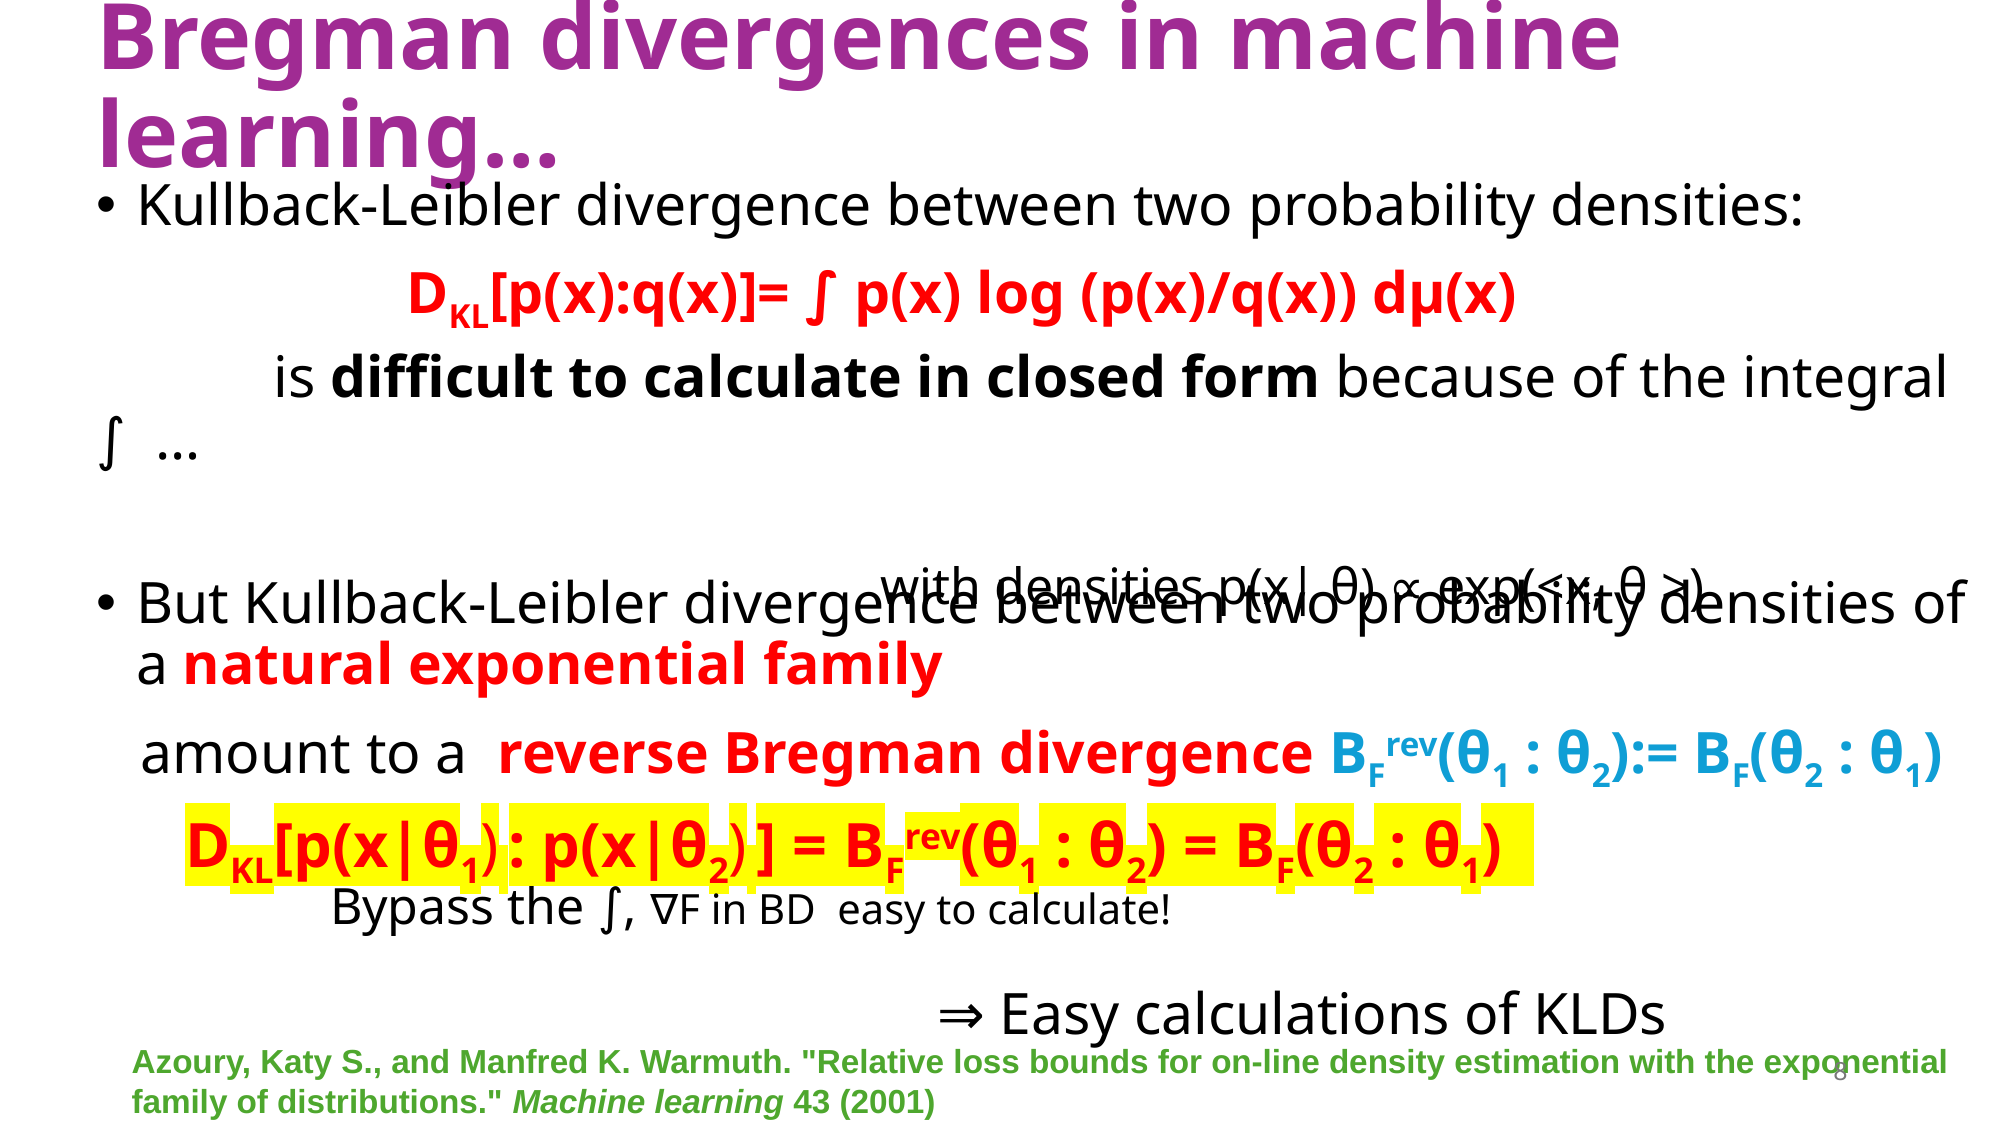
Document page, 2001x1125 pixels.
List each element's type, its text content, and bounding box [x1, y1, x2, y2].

title Bregman divergences in machine learning… [81, 0, 1965, 168]
slide_number 8 [1412, 1042, 1863, 1103]
text_box Azoury, Katy S., and Manfred K. Warmuth. "Relative loss bounds for on-line density estimation with the exponential family of distributions." Machine learning 43 (2001) [116, 1033, 2000, 1125]
text_box Bypass the ∫, ∇F in BD easy to calculate! [315, 867, 1187, 1002]
list Kullback-Leibler divergence between two probability densities: DKL[p(x):q(x)]= ∫ p(x) log (p(x)/q(x)) dμ(x) is difficult to calculate in closed form because of the integral ∫ … But Kullback-Leibler divergence between two probability densities of a natural exponential family amount to a reverse Bregman divergence BFrev(θ1 : θ2):= BF(θ2 : θ1) DKL[p(x|θ1) : p(x|θ2) ] = BFrev(θ1 : θ2) = BF(θ2 : θ1) ⇒ Easy calculations of KLDs [81, 168, 1982, 1073]
text_box with densities p(x| θ) ∝ exp(<x, θ >) [865, 547, 1849, 623]
